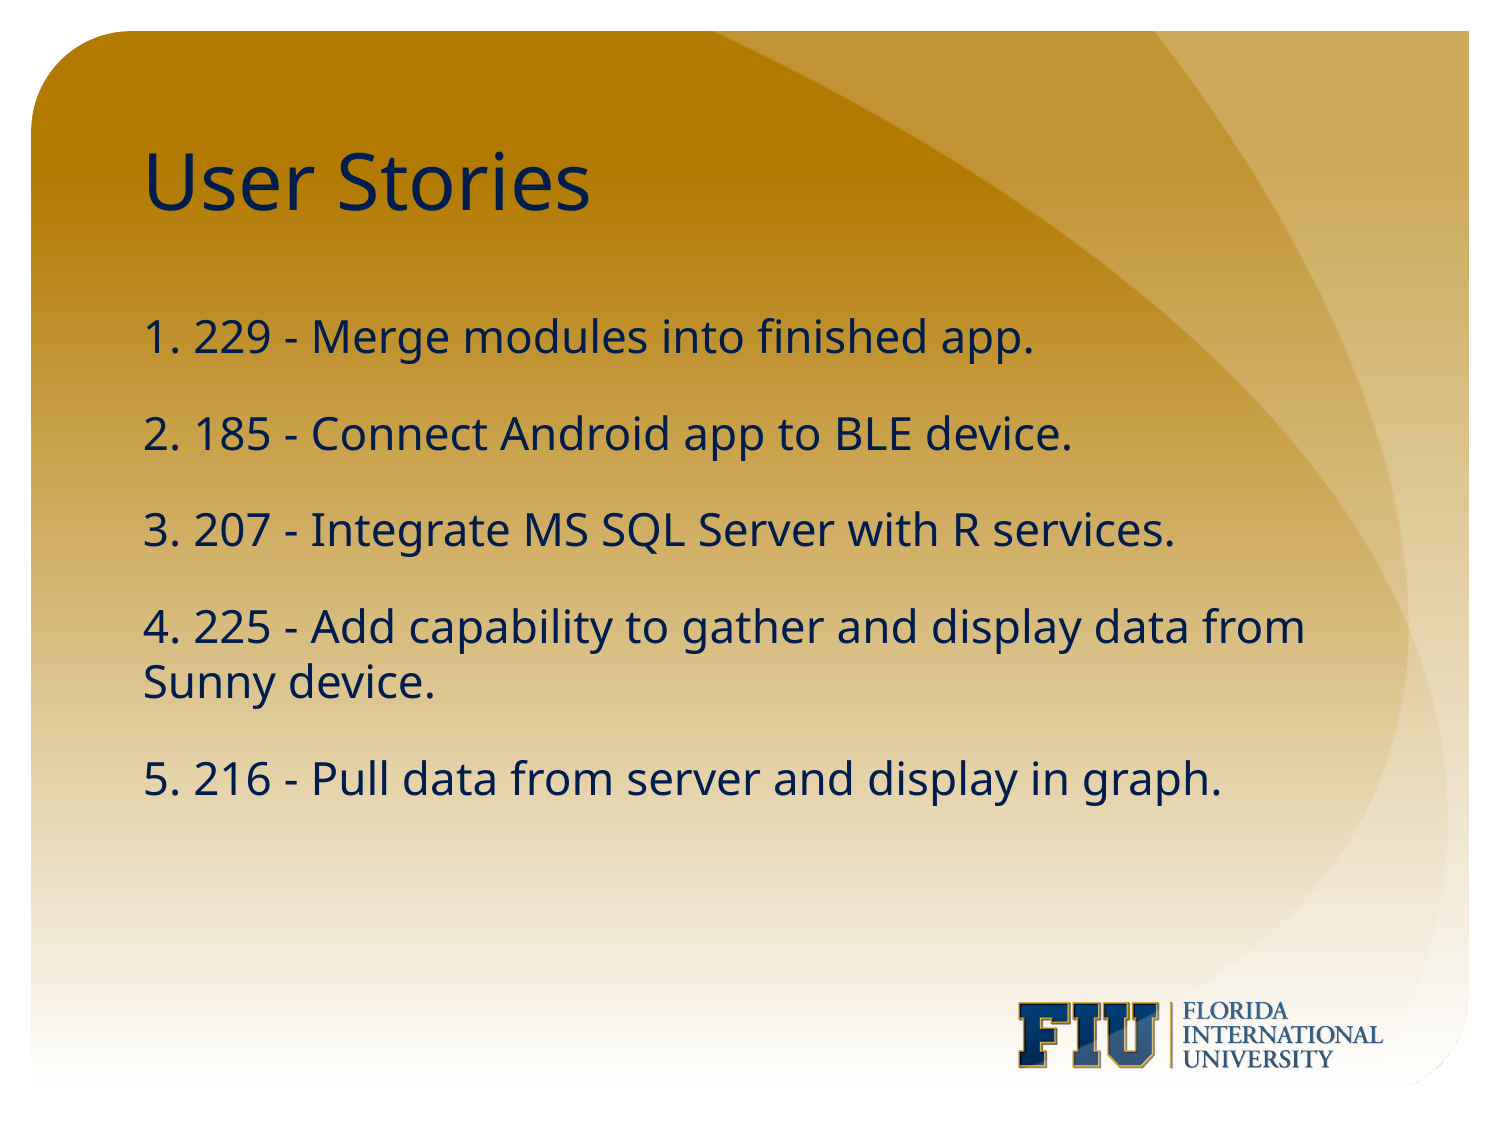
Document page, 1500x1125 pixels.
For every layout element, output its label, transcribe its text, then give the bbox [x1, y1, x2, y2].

list 1. 229 - Merge modules into finished app. 2. 185 - Connect Android app to BLE device. 3. 207 - Integrate MS SQL Server with R services. 4. 225 - Add capability to gather and display data from Sunny device. 5. 216 - Pull data from server and display in graph. [127, 299, 1372, 991]
picture [24, 30, 1473, 1094]
title User Stories [127, 62, 1372, 234]
